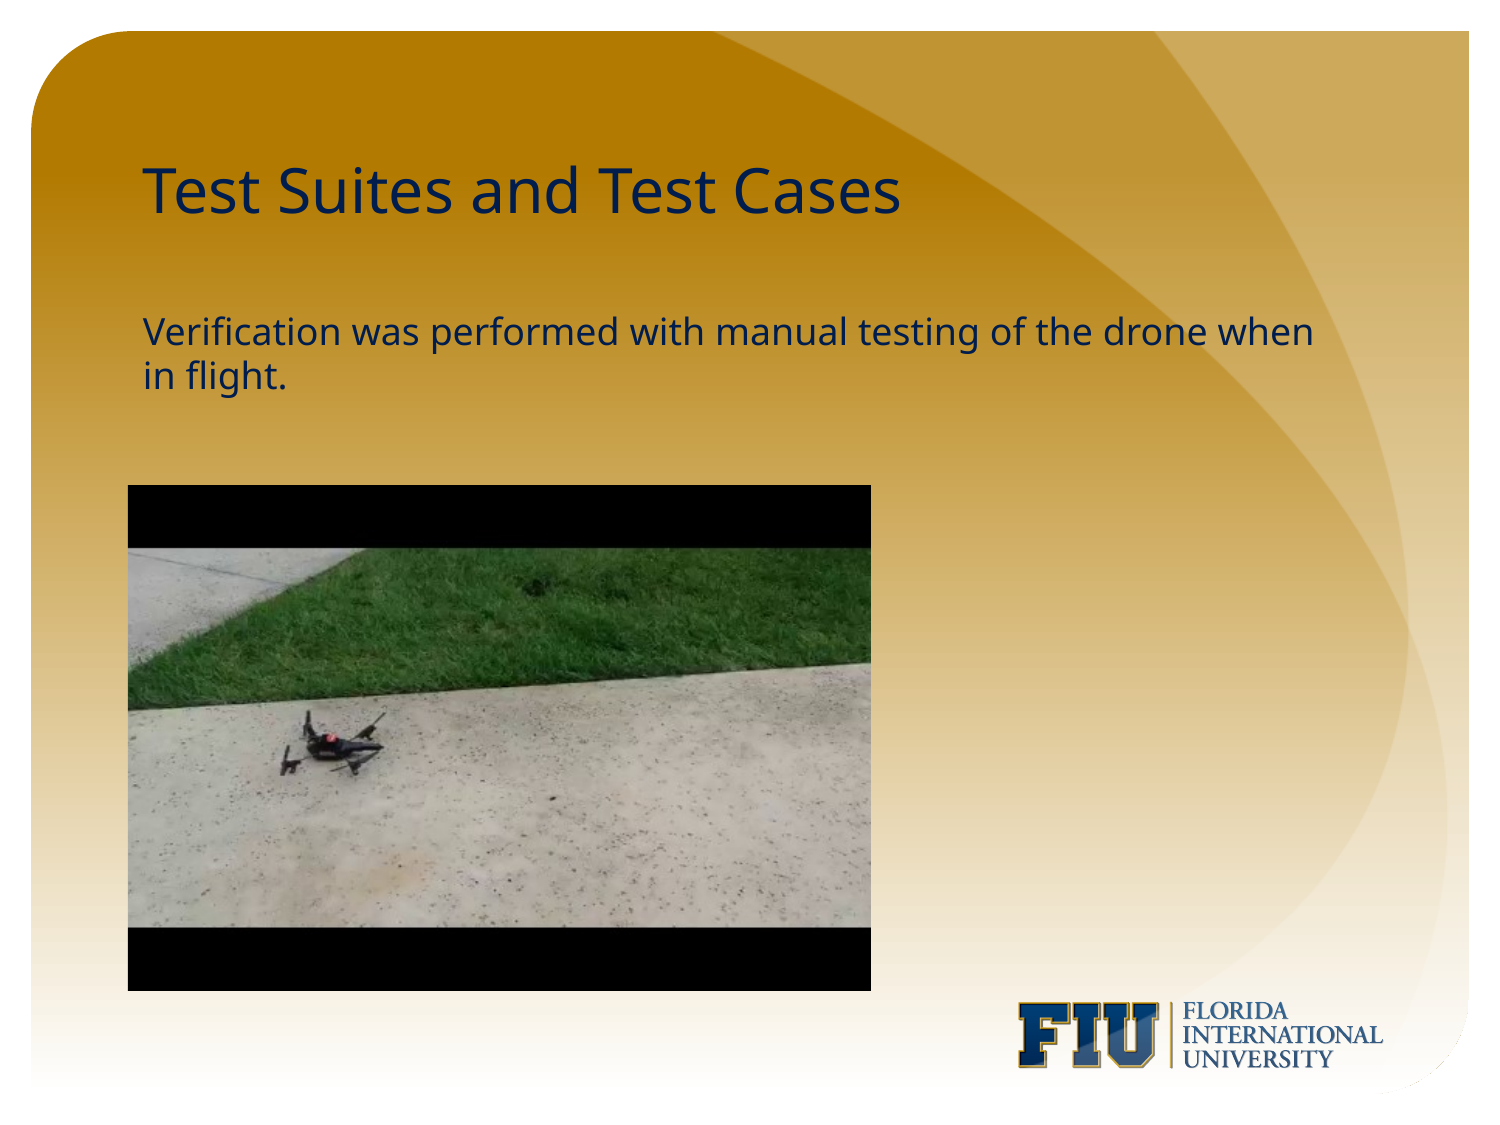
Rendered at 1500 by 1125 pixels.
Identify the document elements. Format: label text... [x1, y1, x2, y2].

title Test Suites and Test Cases [127, 62, 1372, 234]
list Verification was performed with manual testing of the drone when in flight. [127, 299, 1372, 991]
text_box [127, 485, 871, 991]
picture [24, 30, 1473, 1094]
